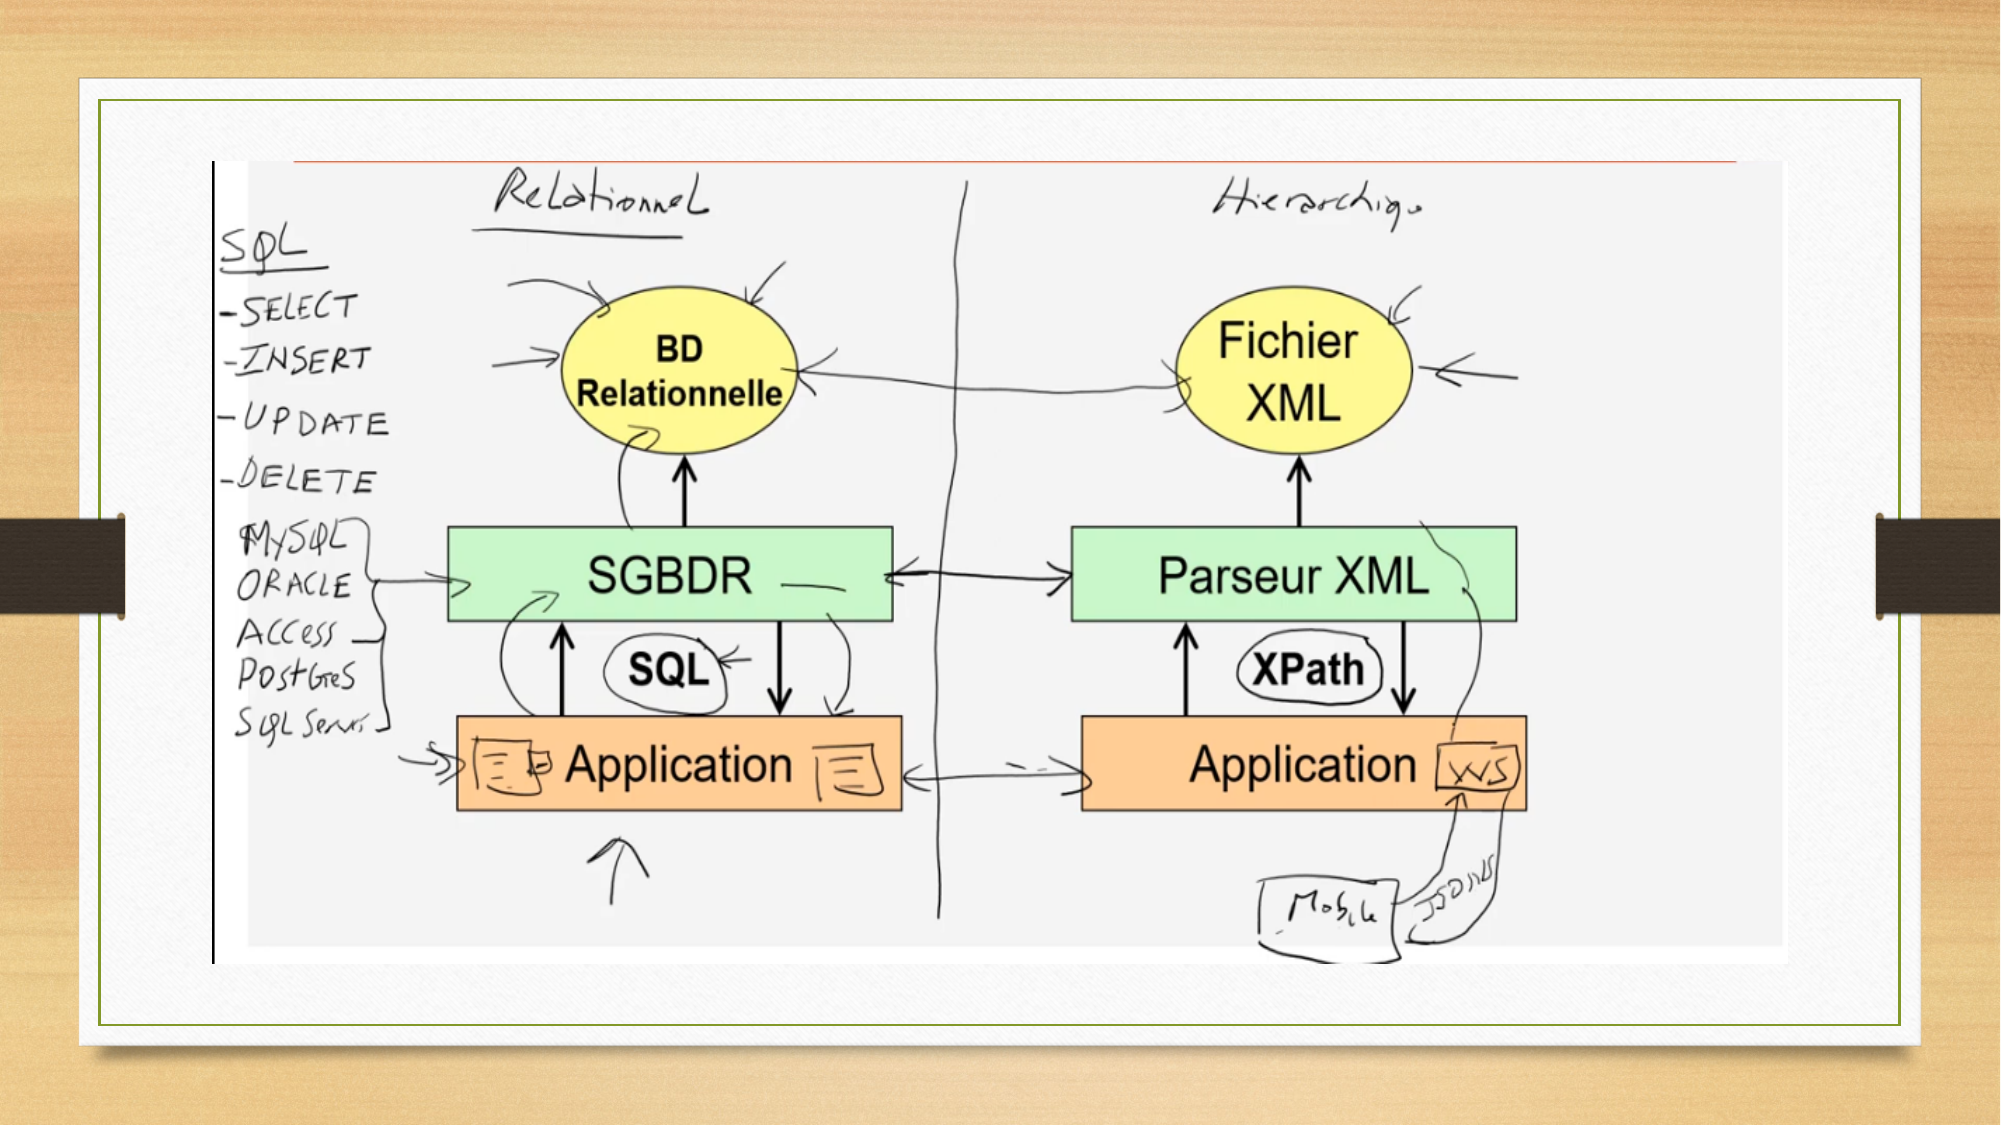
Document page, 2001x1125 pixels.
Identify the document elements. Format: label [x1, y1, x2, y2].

picture [0, 0, 2001, 1125]
list [212, 160, 1788, 964]
